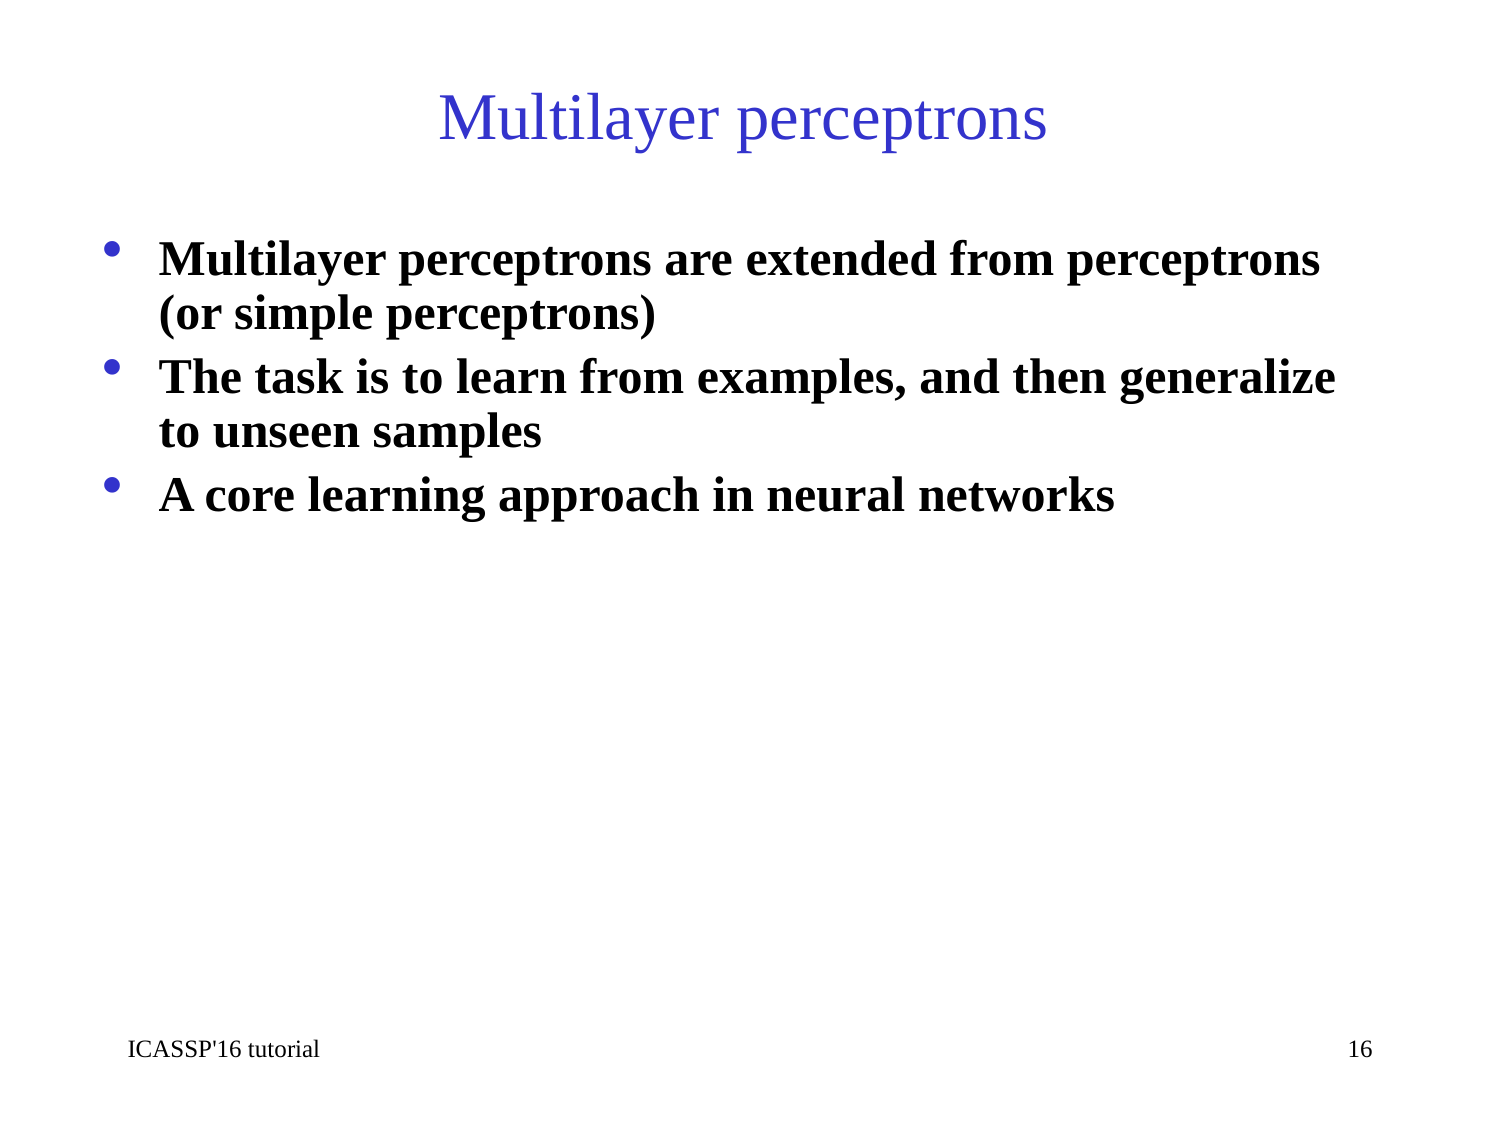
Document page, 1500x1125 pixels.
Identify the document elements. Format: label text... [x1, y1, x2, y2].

slide_number ICASSP'16 tutorial [112, 1024, 426, 1101]
list Multilayer perceptrons are extended from perceptrons (or simple perceptrons) The task is to learn from examples, and then generalize to unseen samples A core learning approach in neural networks [87, 224, 1400, 550]
title Multilayer perceptrons [87, 62, 1400, 163]
slide_number 16 [1074, 1024, 1388, 1101]
